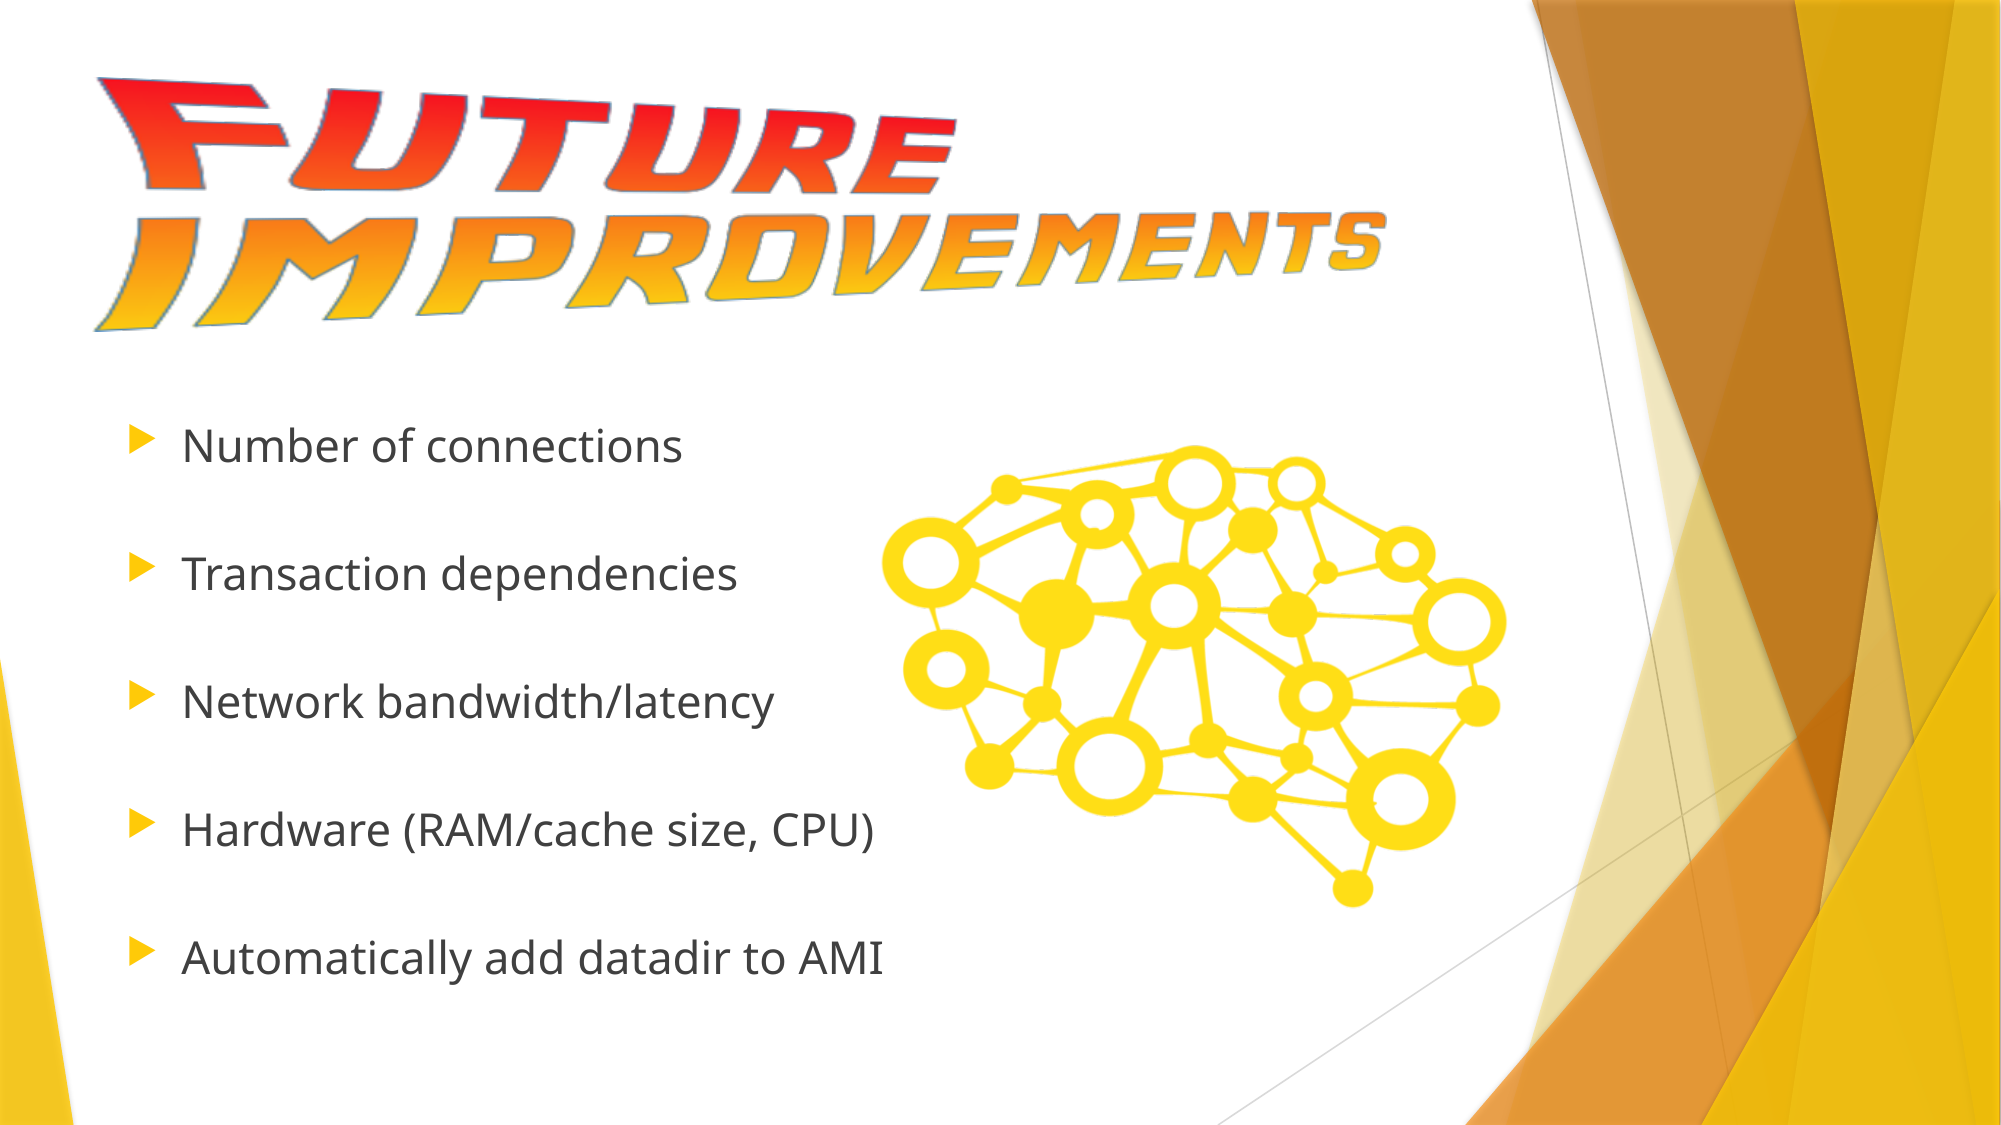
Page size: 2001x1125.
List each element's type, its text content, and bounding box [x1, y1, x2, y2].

list Number of connections Transaction dependencies Network bandwidth/latency Hardware (RAM/cache size, CPU) Automatically add datadir to AMI [111, 354, 1522, 992]
picture [92, 76, 1561, 917]
